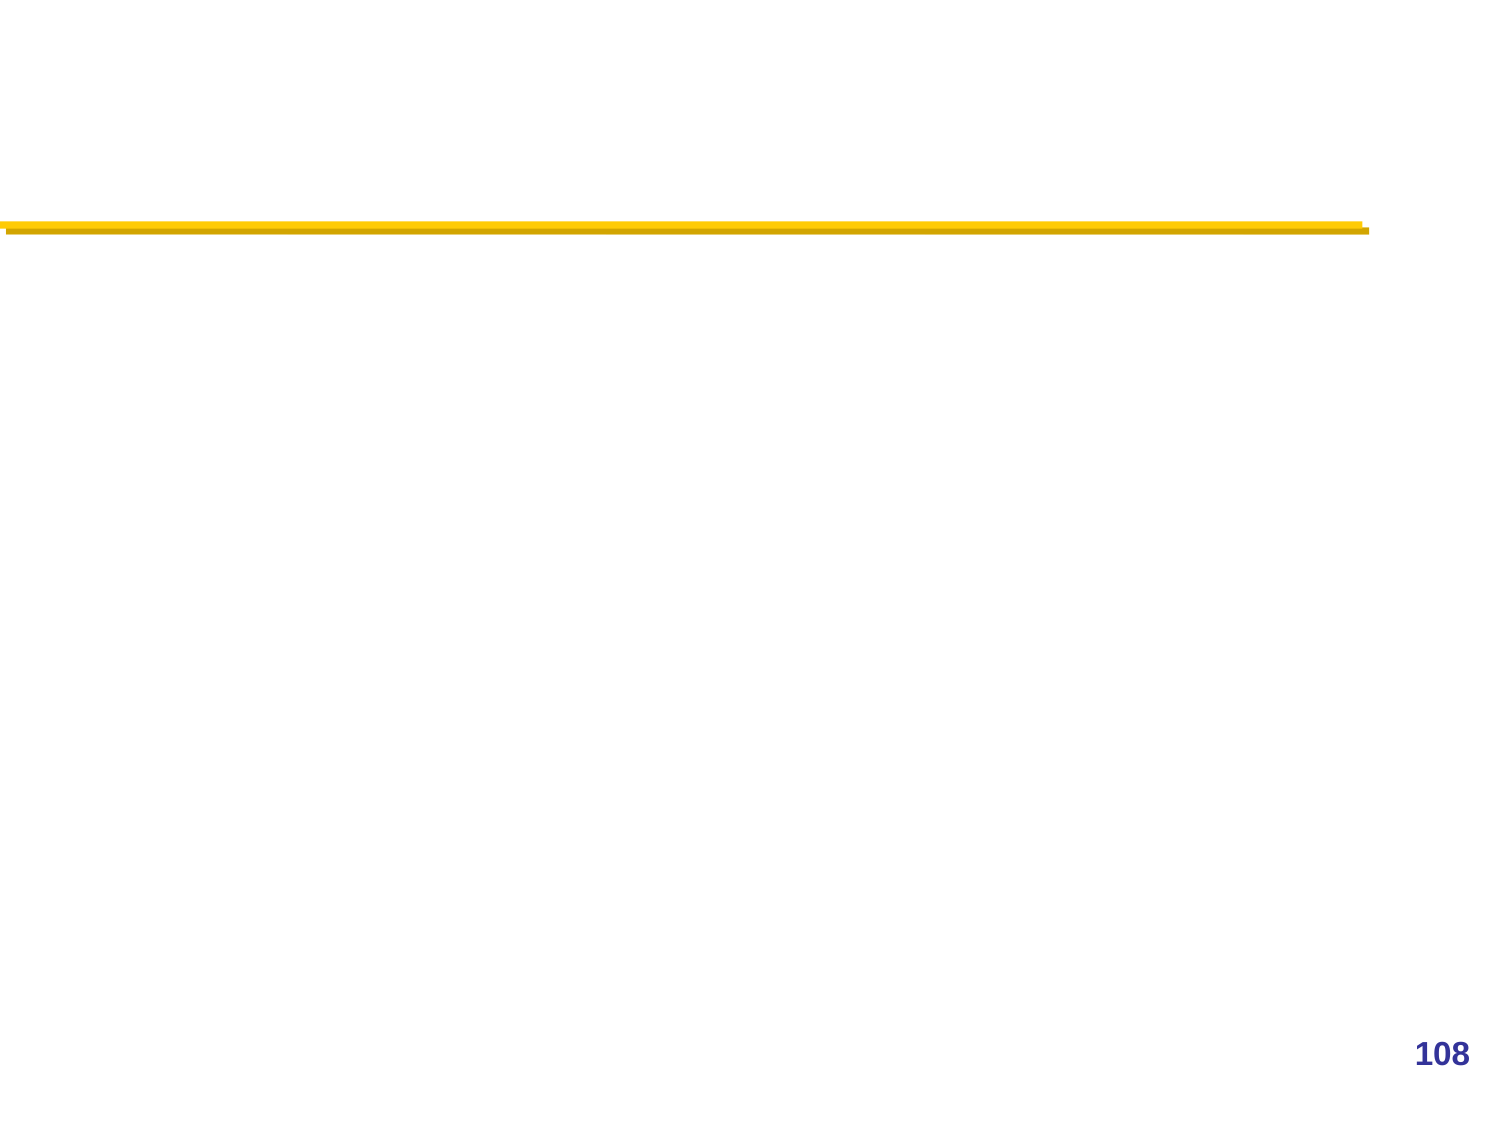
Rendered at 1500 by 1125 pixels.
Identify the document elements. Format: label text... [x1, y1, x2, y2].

slide_number 108 [1400, 1025, 1500, 1100]
